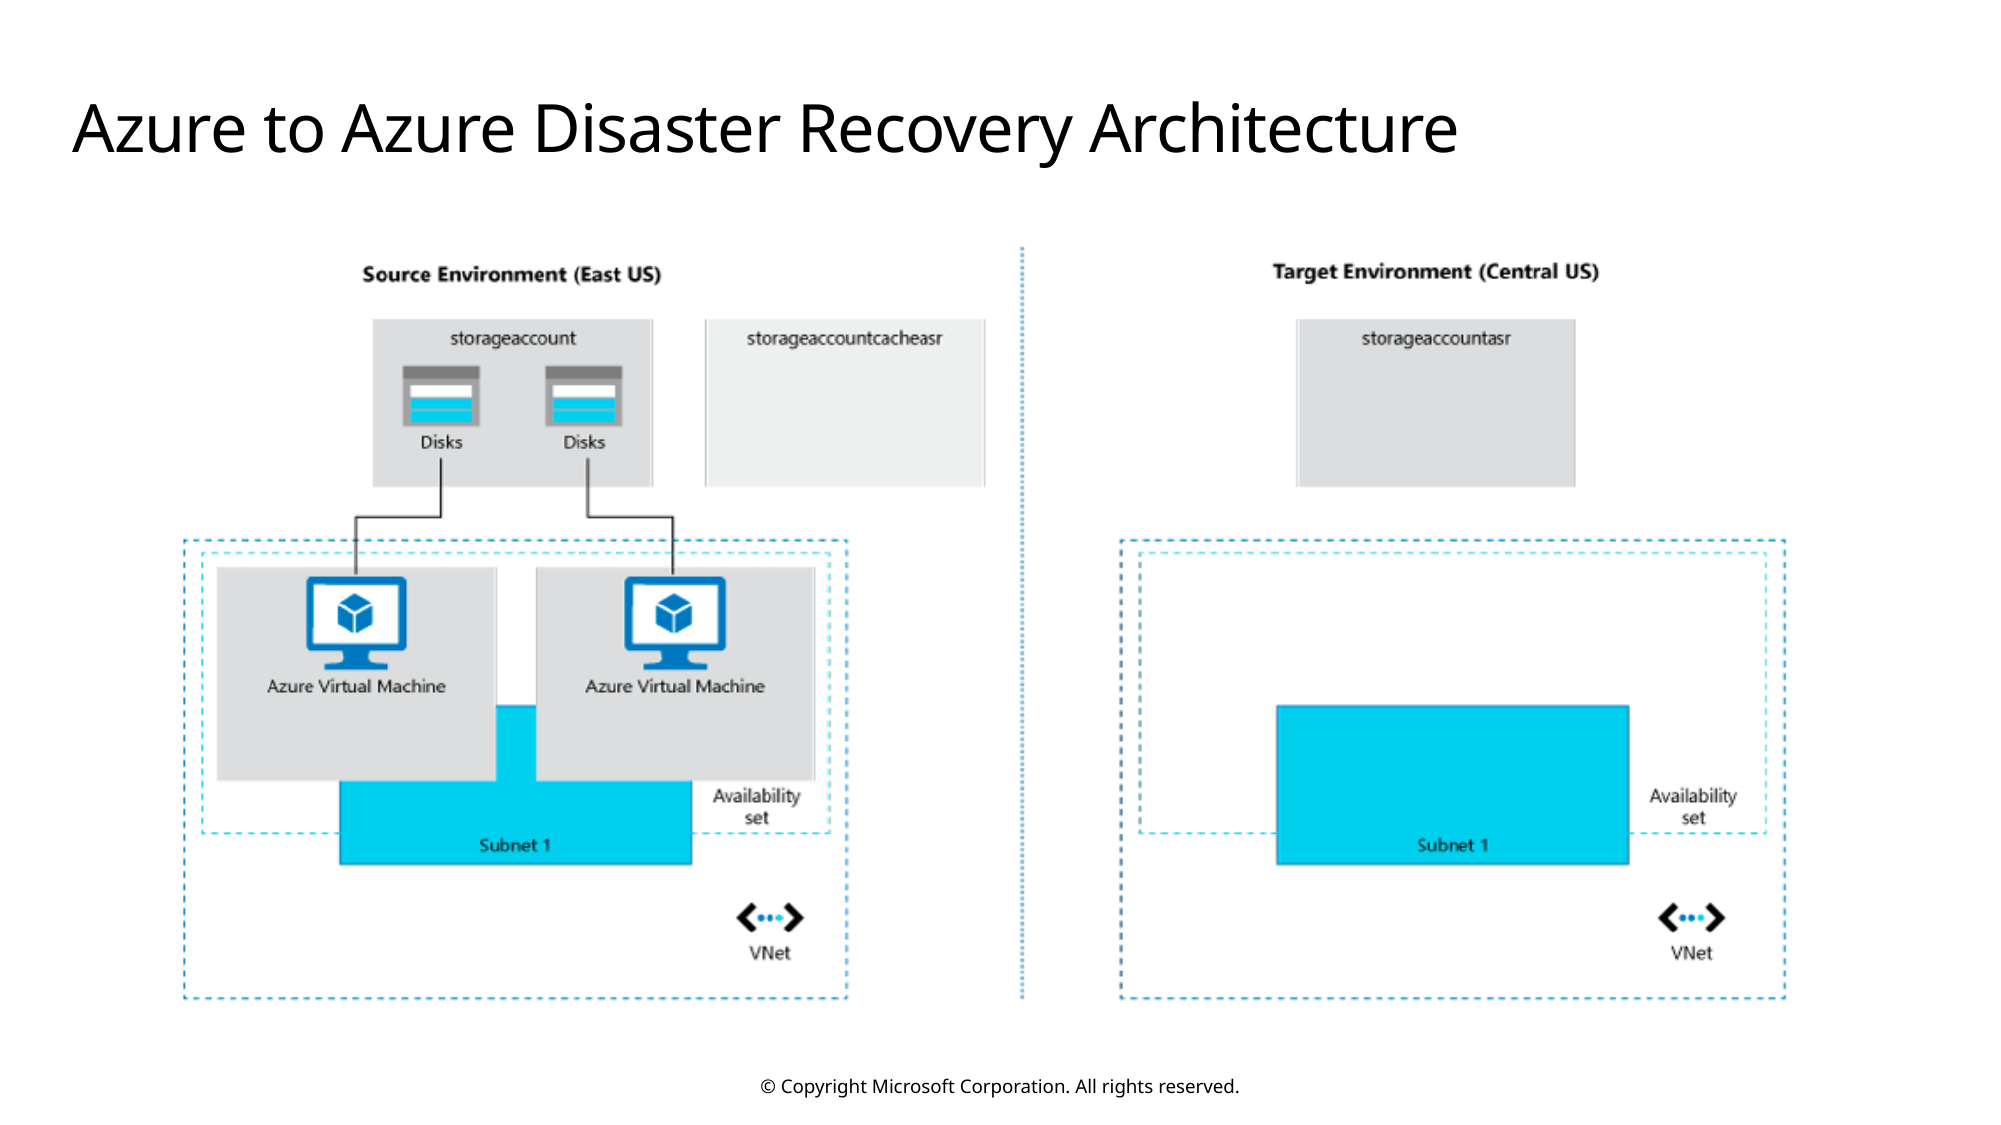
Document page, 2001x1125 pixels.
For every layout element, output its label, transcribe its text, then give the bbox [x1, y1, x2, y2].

title Azure to Azure Disaster Recovery Architecture [72, 79, 1928, 146]
picture [155, 237, 1804, 1013]
